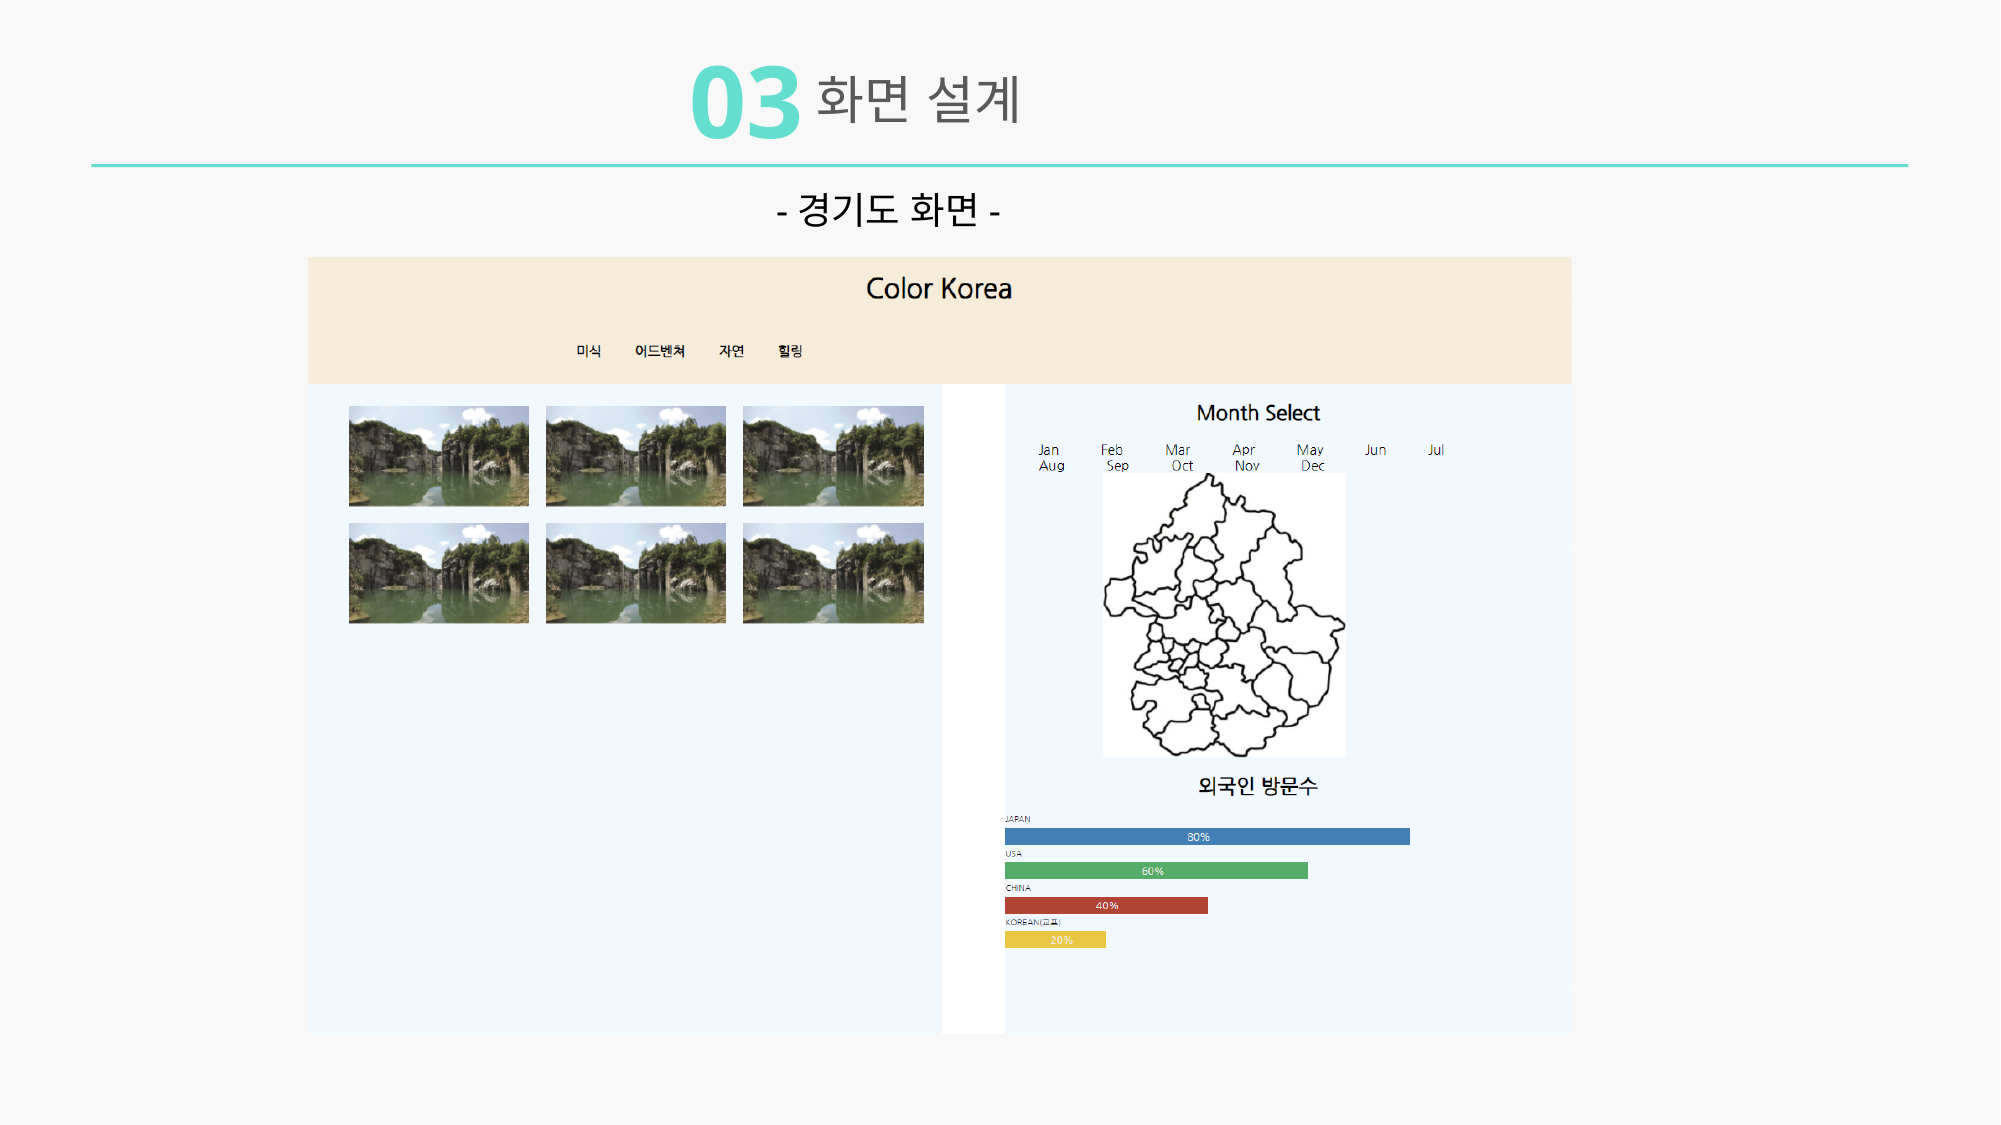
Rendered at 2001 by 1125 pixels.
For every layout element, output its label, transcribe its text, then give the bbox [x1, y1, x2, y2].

picture [308, 257, 1572, 1034]
text_box [90, 163, 1909, 168]
text_box -경기도 화면- [761, 179, 1071, 240]
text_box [673, 30, 1327, 166]
